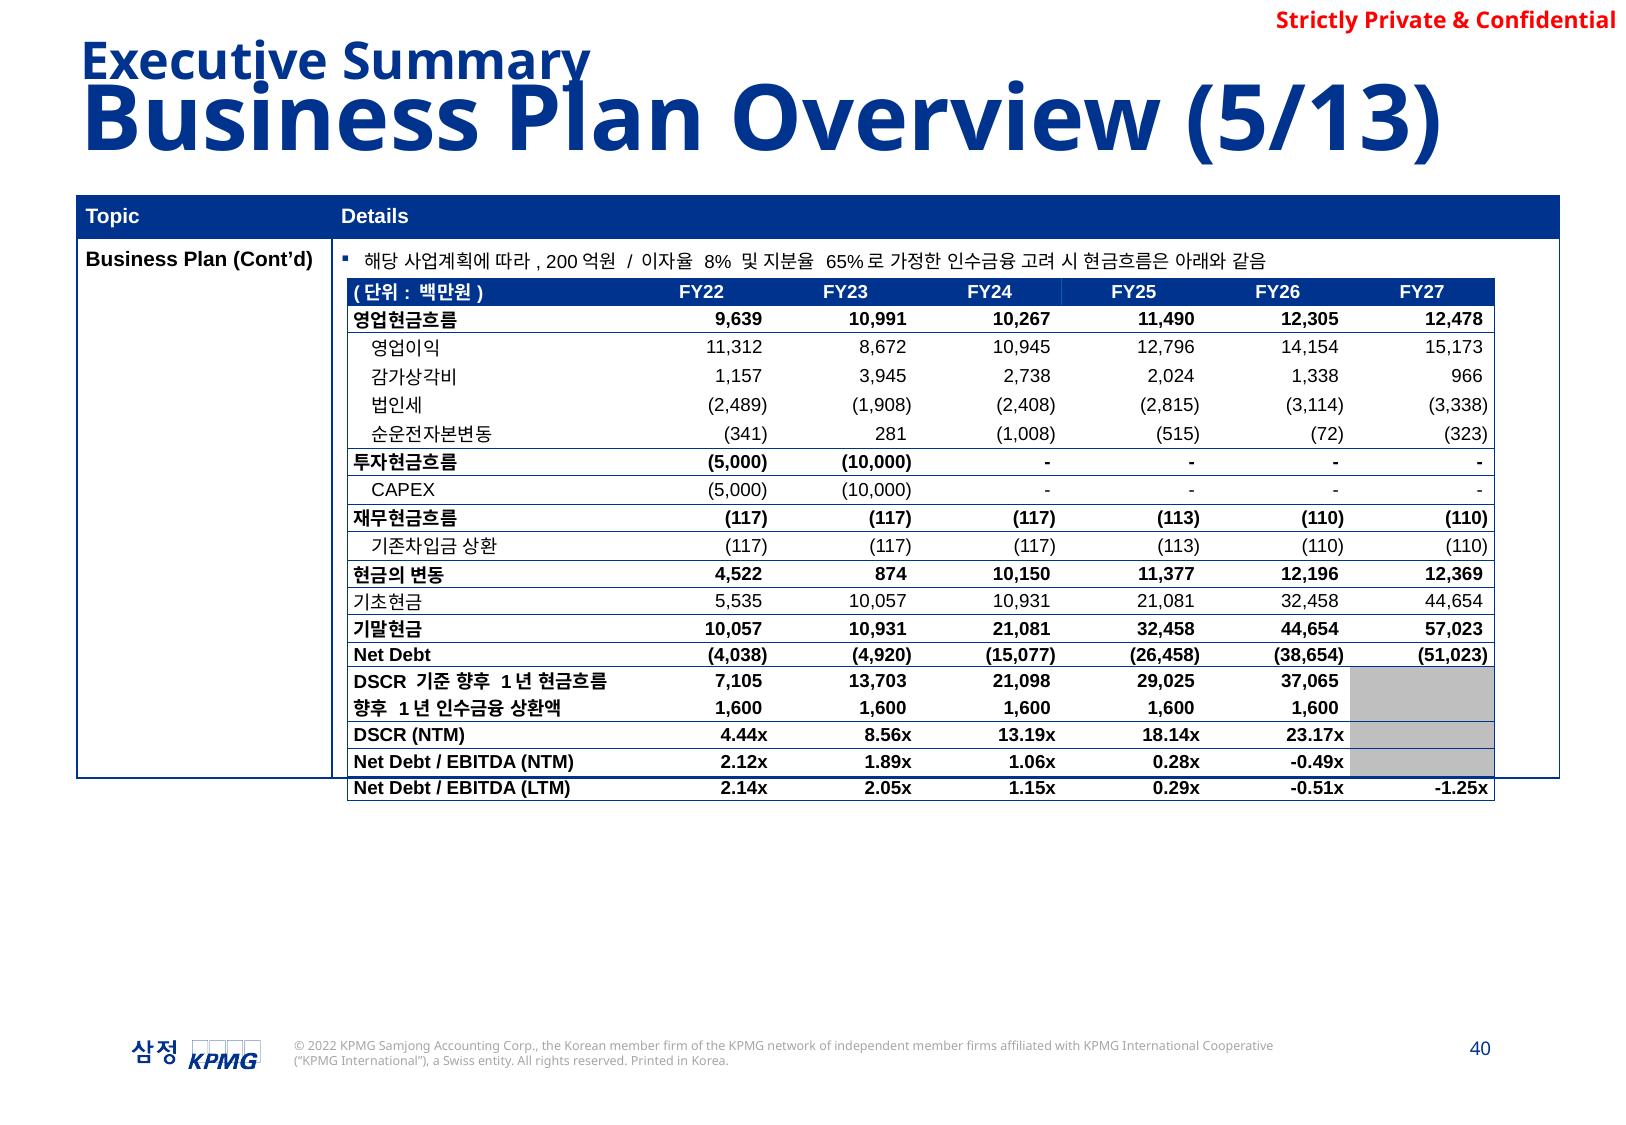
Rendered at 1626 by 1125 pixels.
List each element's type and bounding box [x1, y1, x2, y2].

table_cell [348, 532, 1494, 560]
table_cell [348, 476, 1494, 504]
table_header [78, 196, 331, 238]
table_header [1062, 279, 1494, 305]
table_cell [348, 306, 1494, 332]
table_cell [348, 615, 1494, 642]
table_cell [348, 777, 1494, 800]
table_cell [348, 749, 1494, 776]
table_header [348, 279, 1061, 305]
table_cell [348, 588, 1494, 614]
table_cell [348, 561, 1494, 587]
table_header [333, 196, 1559, 238]
table_cell [348, 505, 1494, 531]
table_cell [348, 722, 1494, 748]
table_cell [348, 667, 1494, 721]
table_cell [348, 333, 1494, 448]
picture [129, 1038, 263, 1071]
text_box [65, 37, 1475, 178]
table_cell [78, 239, 331, 777]
table_cell [333, 239, 1559, 777]
table_cell [348, 449, 1494, 475]
table_cell [348, 643, 1494, 666]
